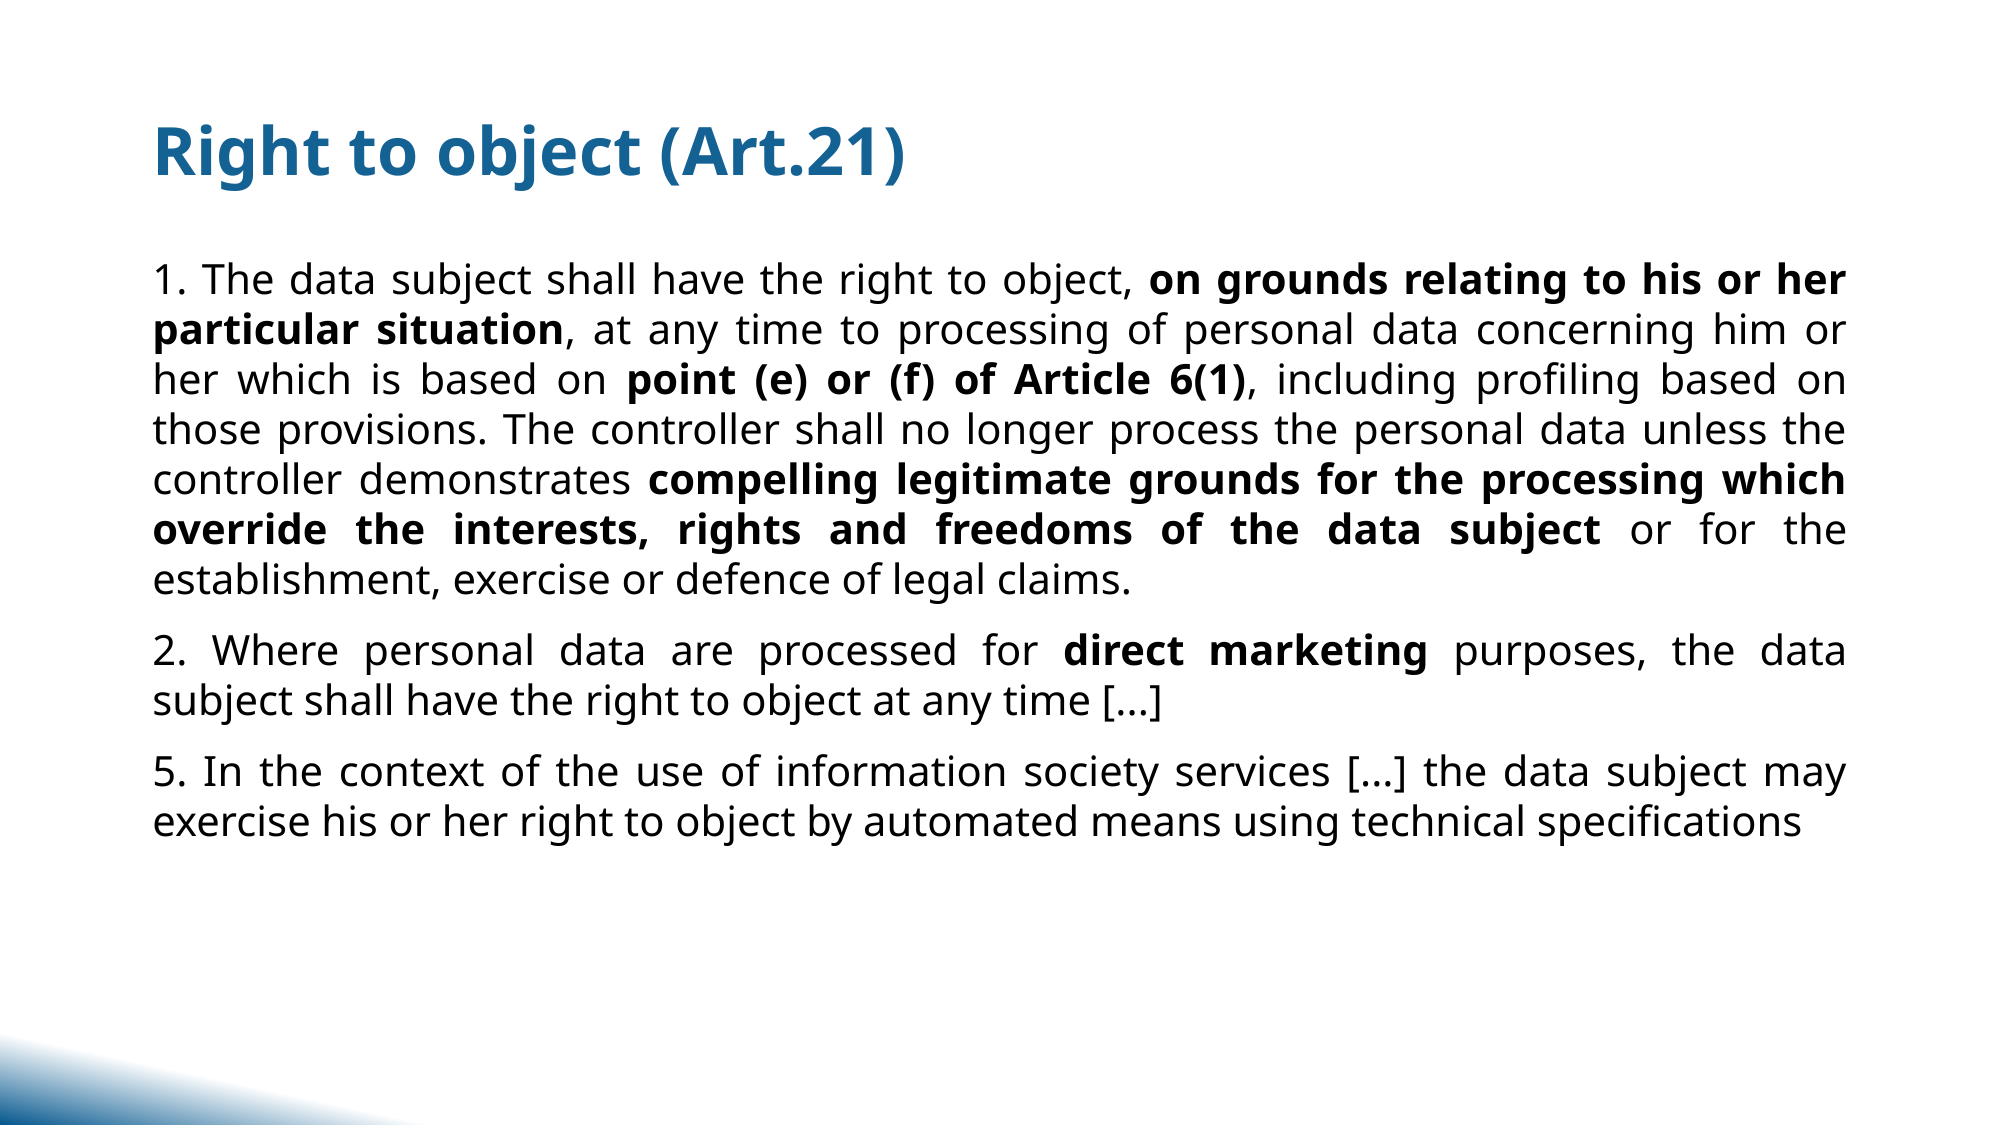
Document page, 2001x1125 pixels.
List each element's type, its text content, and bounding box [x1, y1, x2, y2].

title Right to object (Art.21) [137, 40, 1863, 226]
list 1. The data subject shall have the right to object, on grounds relating to his or her particular situation, at any time to processing of personal data concerning him or her which is based on point (e) or (f) of Article 6(1), including profiling based on those provisions. The controller shall no longer process the personal data unless the controller demonstrates compelling legitimate grounds for the processing which override the interests, rights and freedoms of the data subject or for the establishment, exercise or defence of legal claims. 2. Where personal data are processed for direct marketing purposes, the data subject shall have the right to object at any time [...] 5. In the context of the use of information society services [...] the data subject may exercise his or her right to object by automated means using technical specifications [137, 226, 1863, 1014]
